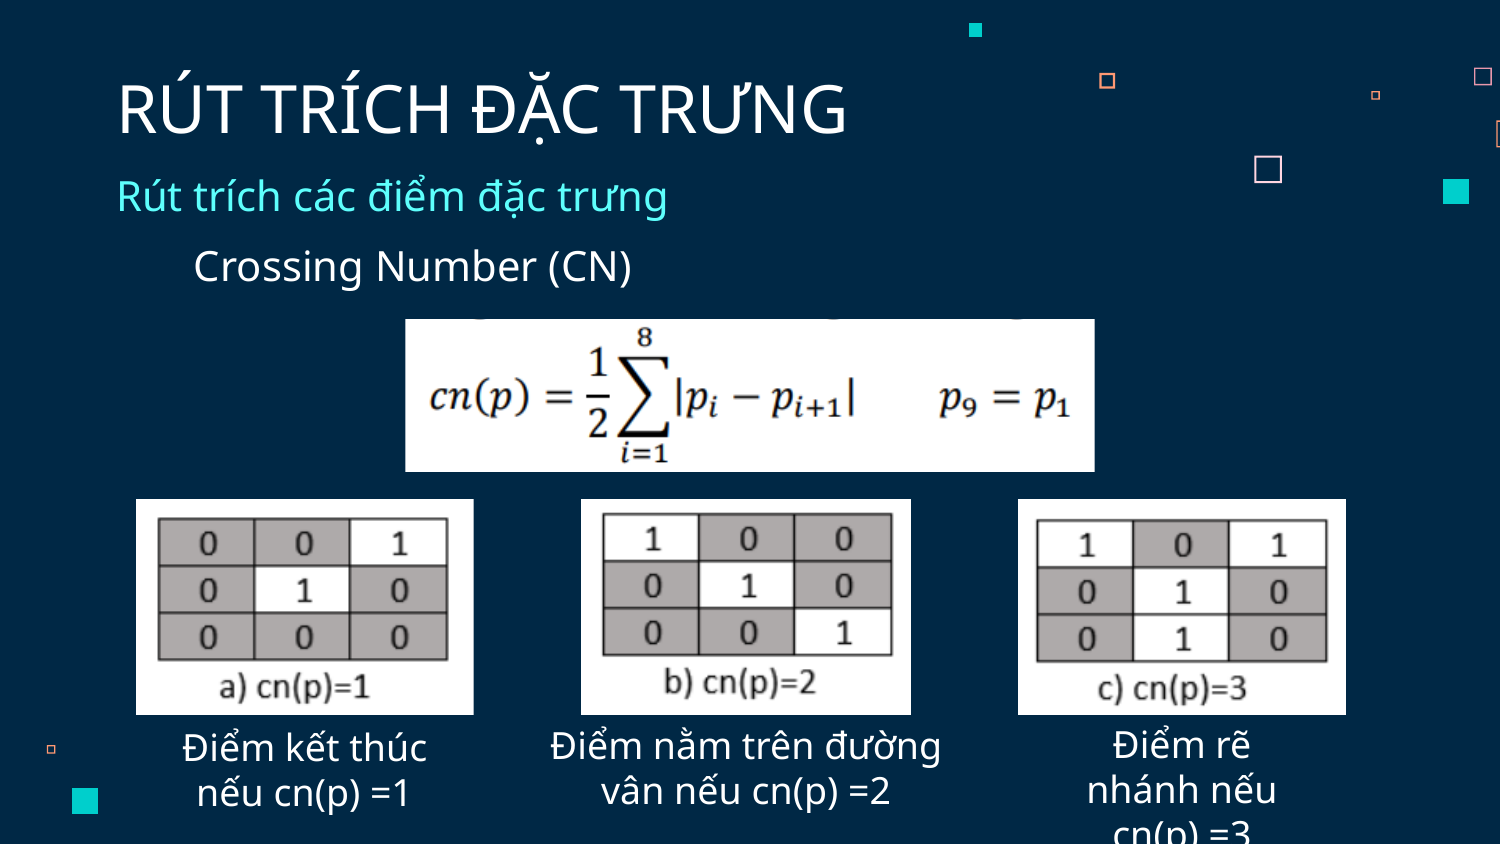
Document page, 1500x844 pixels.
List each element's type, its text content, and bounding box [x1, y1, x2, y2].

text_box RÚT TRÍCH ĐẶC TRƯNG [101, 67, 906, 163]
text_box Điểm nằm trên đường vân nếu cn(p) =2 [521, 714, 971, 820]
picture [135, 498, 474, 716]
picture [405, 319, 1095, 473]
picture [1018, 498, 1346, 716]
text_box Crossing Number (CN) [179, 232, 942, 298]
picture [581, 498, 912, 716]
text_box Rút trích các điểm đặc trưng [101, 161, 1226, 277]
text_box Điểm kết thúc nếu cn(p) =1 [146, 722, 463, 822]
text_box Điểm rẽ nhánh nếu cn(p) =3 [1038, 722, 1325, 844]
